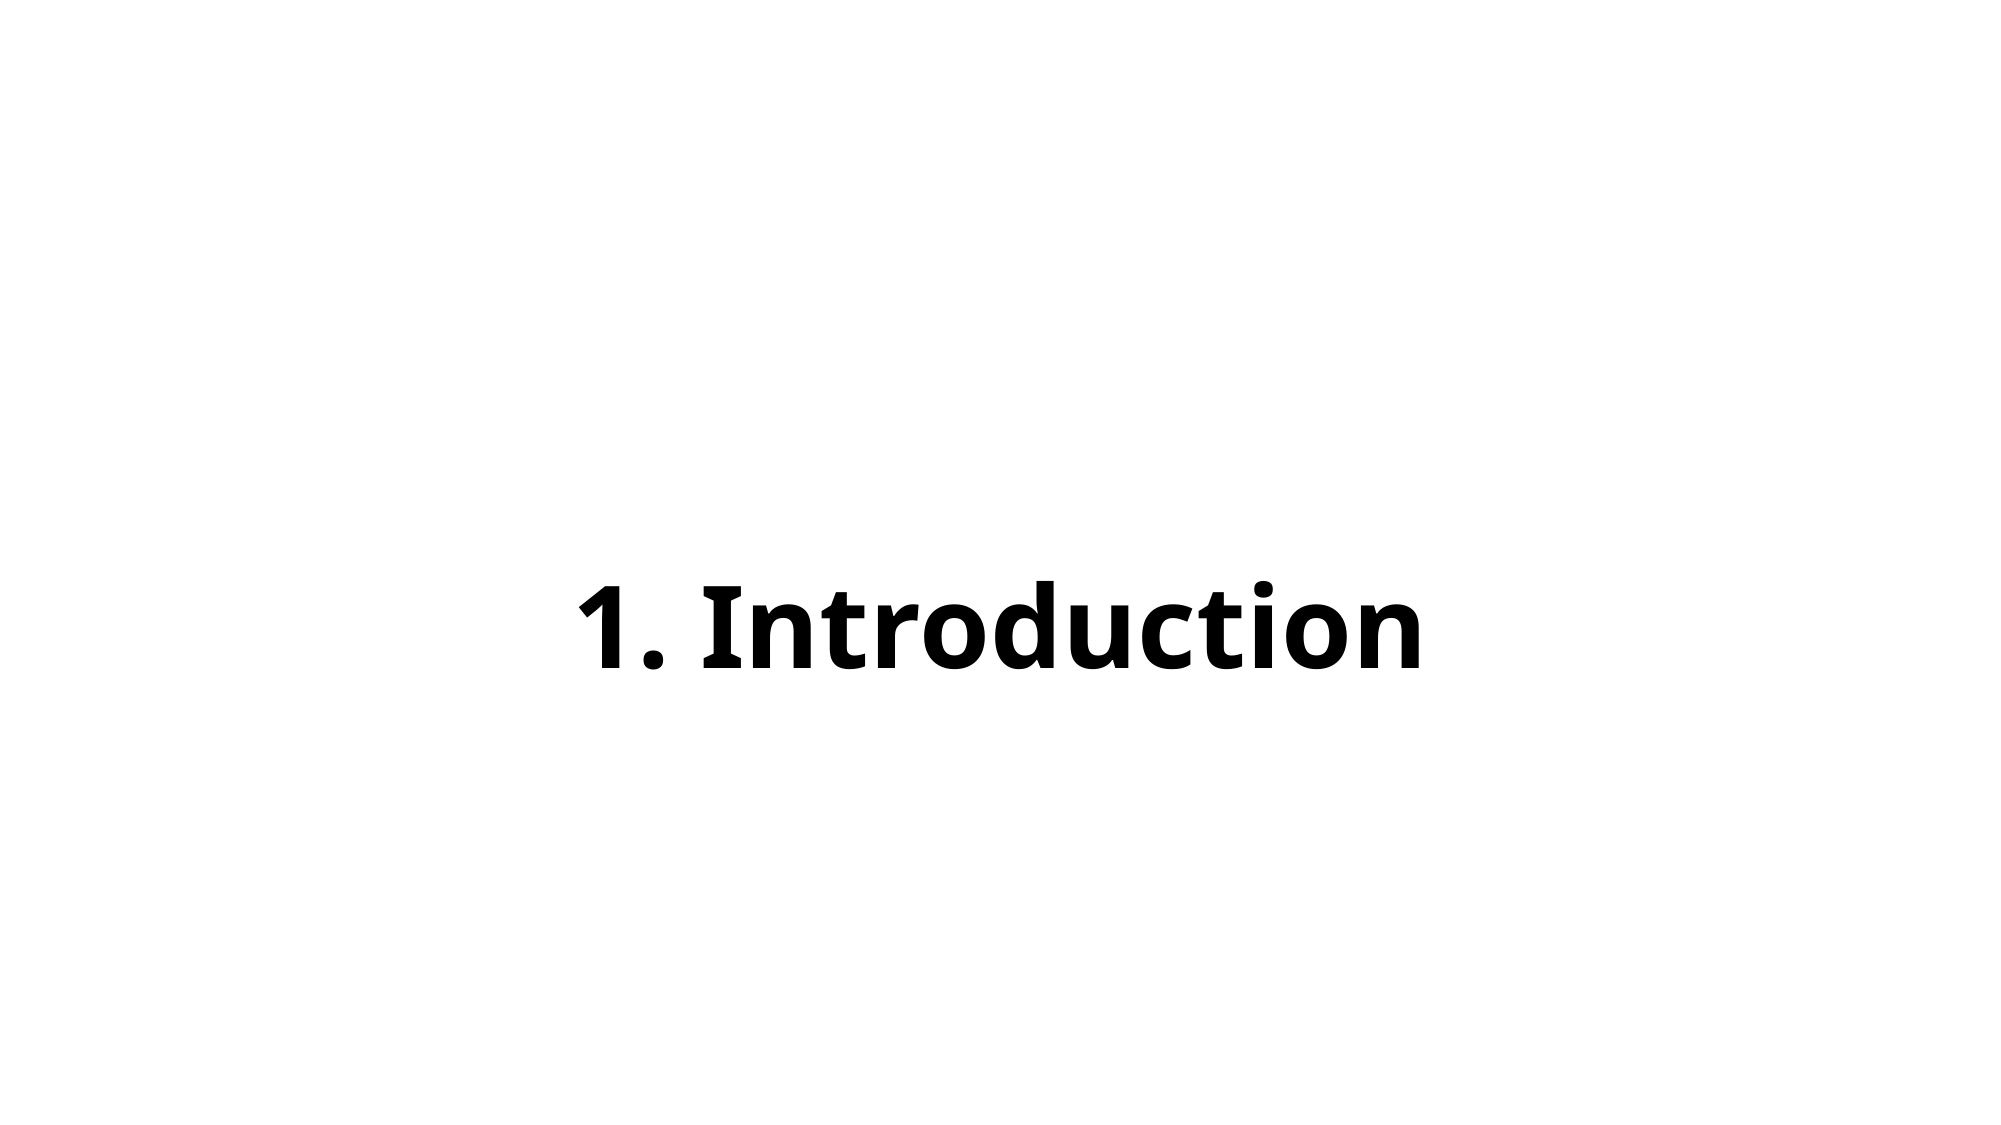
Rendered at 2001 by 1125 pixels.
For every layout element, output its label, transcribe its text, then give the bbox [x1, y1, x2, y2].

list 1. Introduction [339, 561, 1660, 721]
